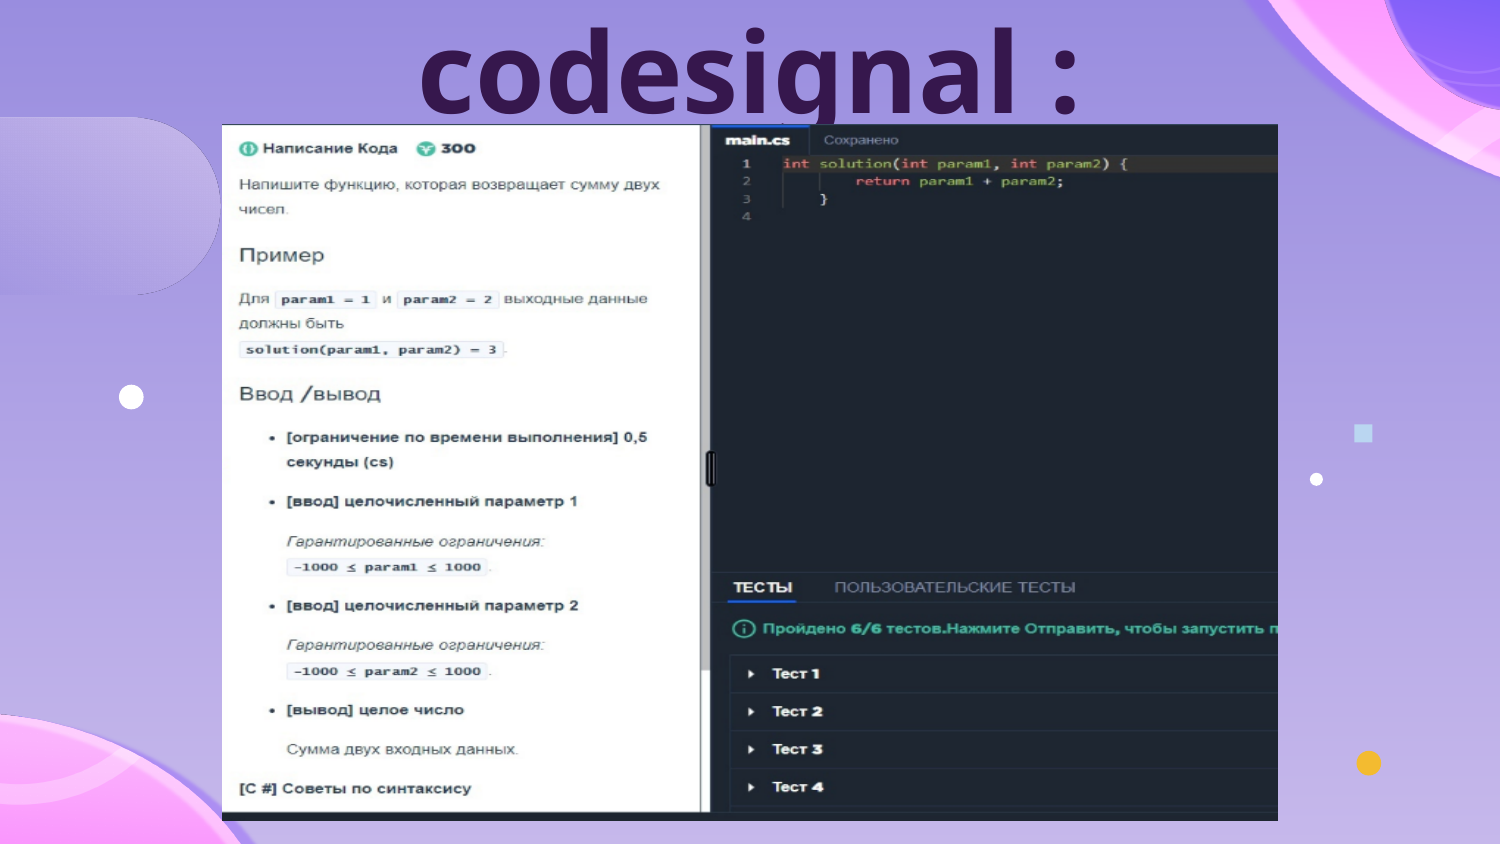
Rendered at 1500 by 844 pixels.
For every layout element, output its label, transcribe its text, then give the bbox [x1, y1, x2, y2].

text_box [1278, 296, 1382, 776]
picture [0, 0, 1500, 844]
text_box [118, 296, 222, 776]
title codesignal : tasks [319, 19, 1181, 124]
